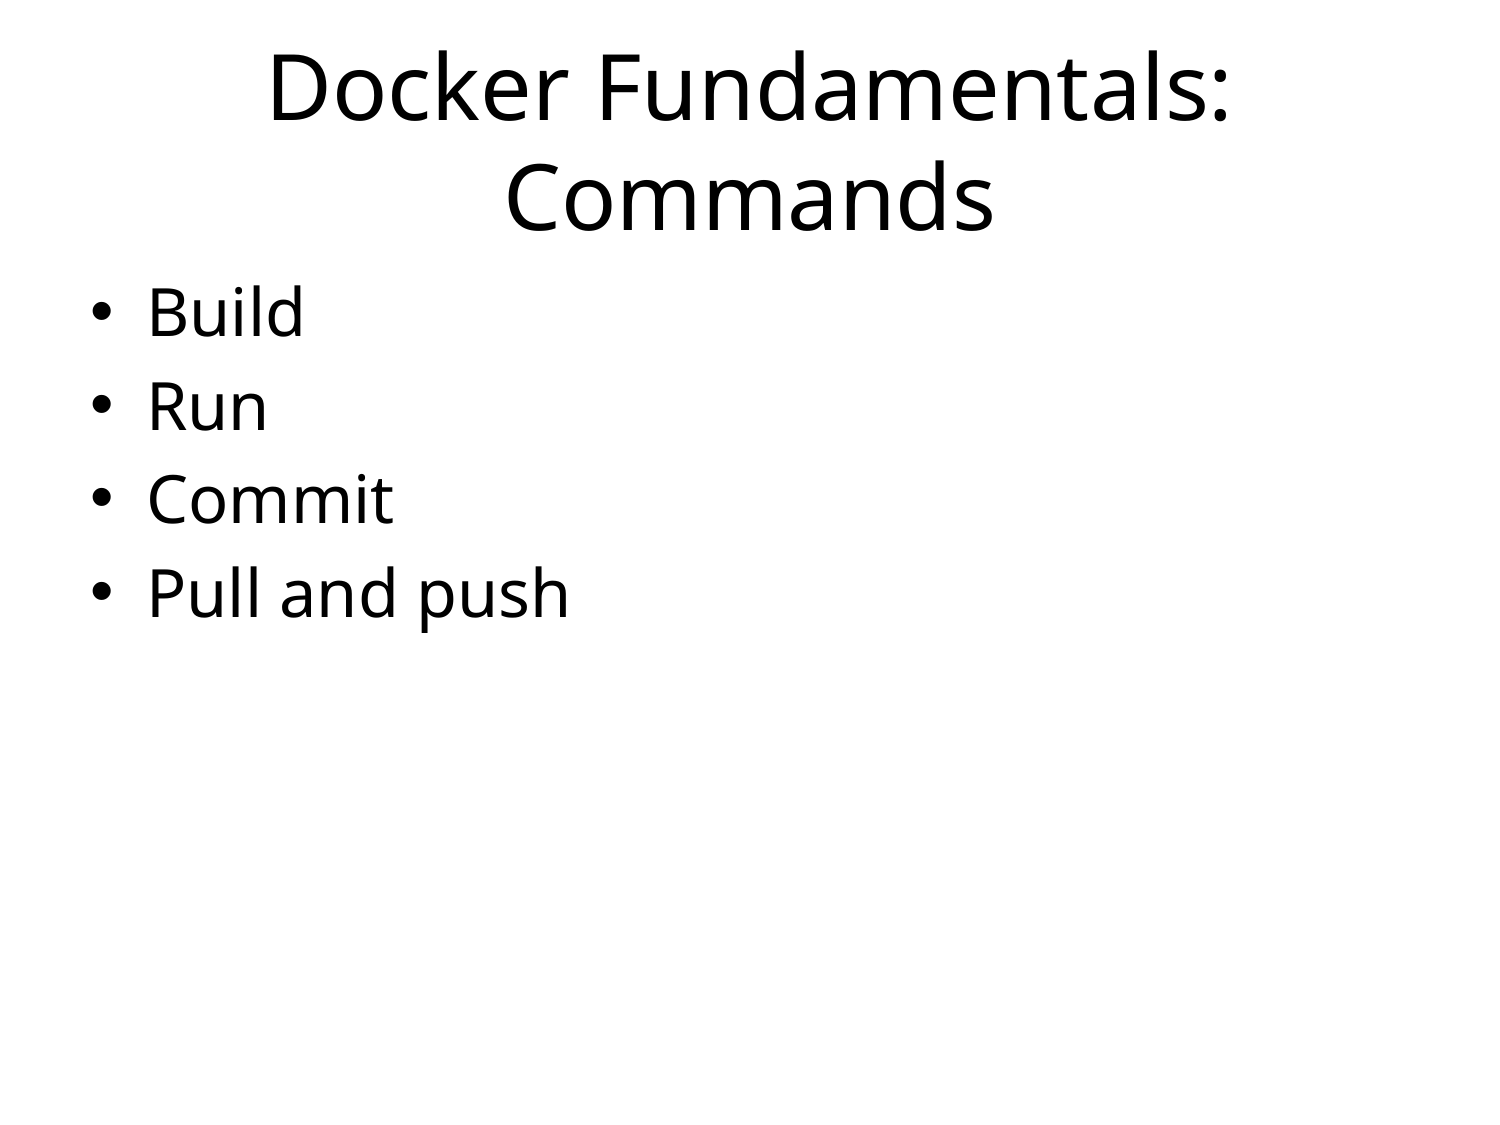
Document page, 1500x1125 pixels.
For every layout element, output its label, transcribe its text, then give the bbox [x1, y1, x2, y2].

title Docker Fundamentals: Commands [75, 45, 1425, 233]
list Build Run Commit Pull and push [75, 262, 1425, 1005]
